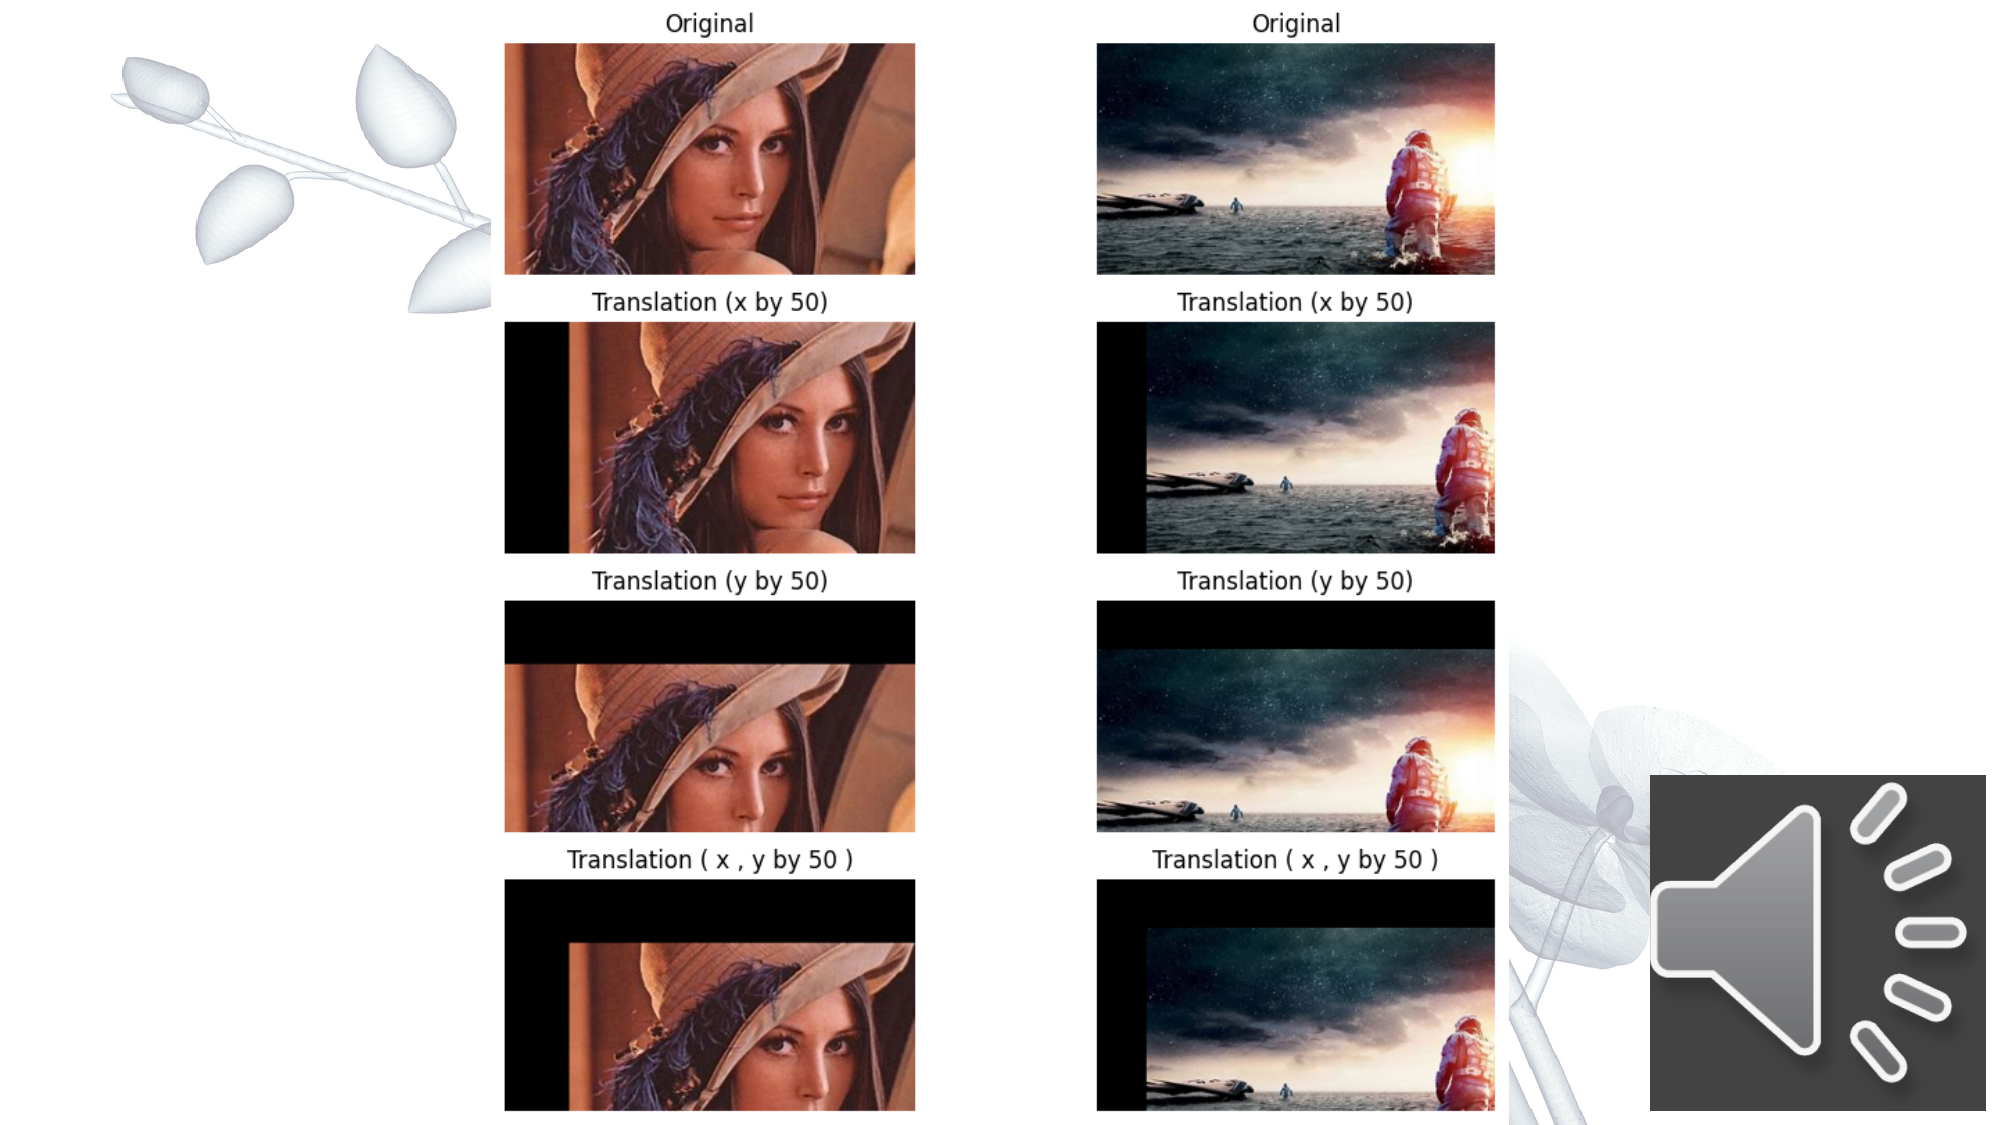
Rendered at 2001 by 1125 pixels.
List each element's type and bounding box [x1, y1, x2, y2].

picture [490, 0, 1509, 1125]
picture [1648, 773, 1987, 1112]
